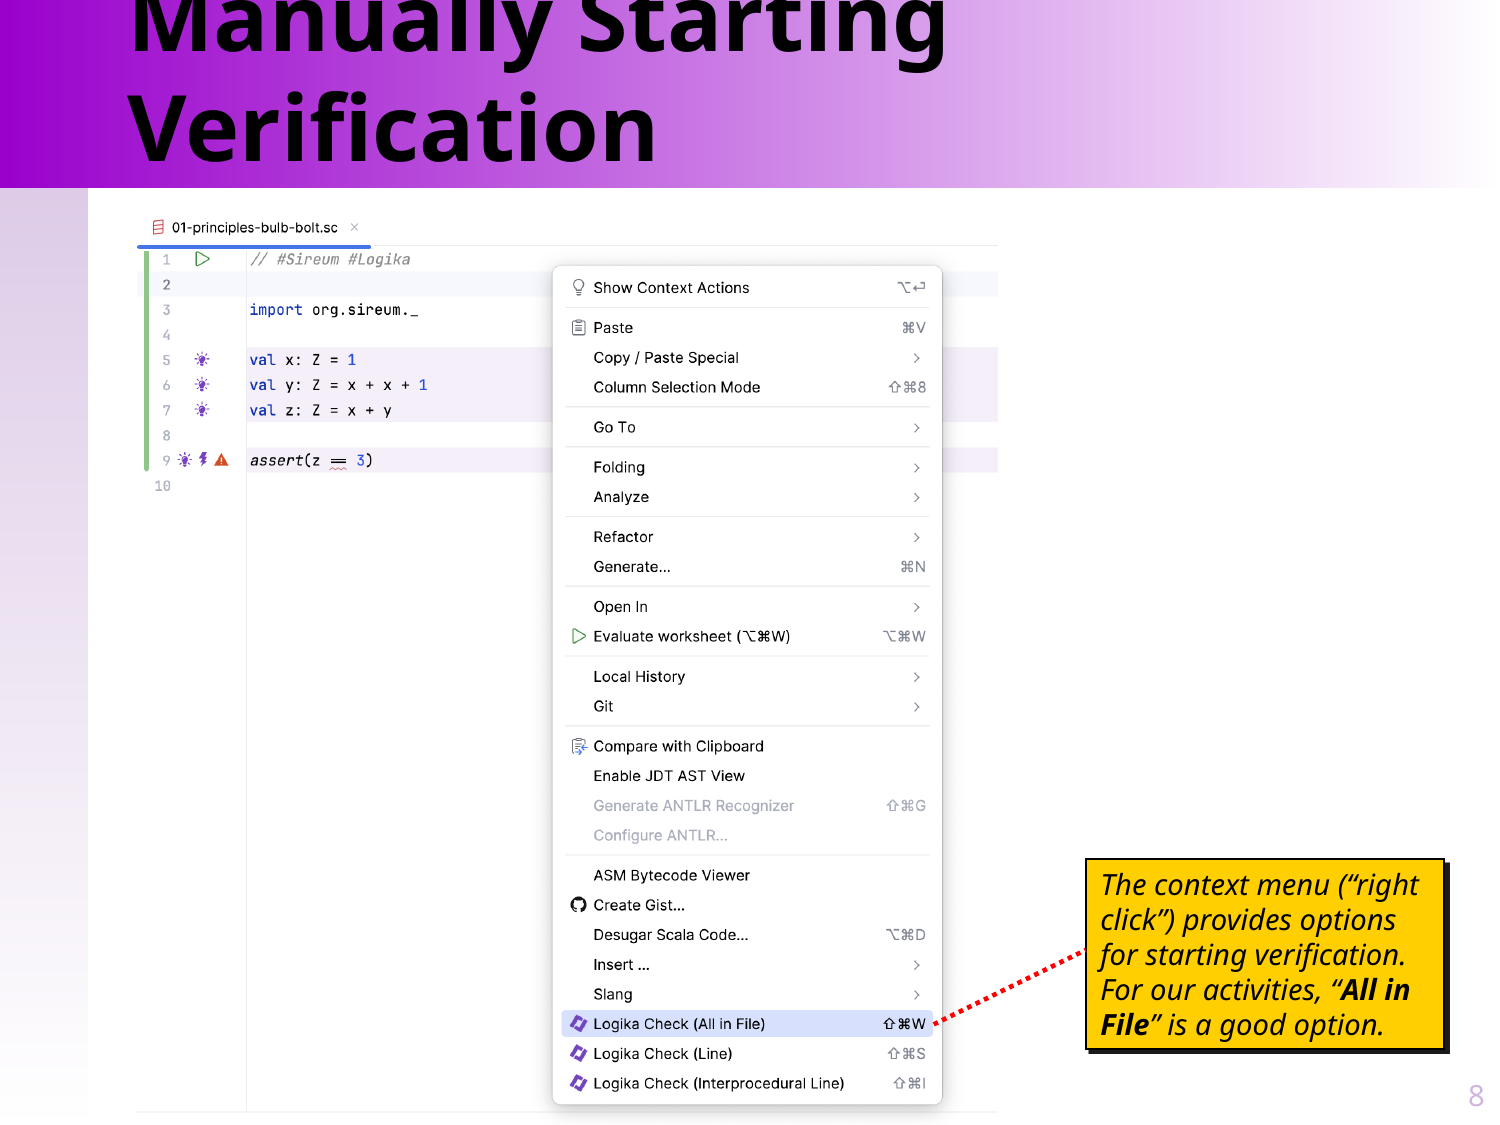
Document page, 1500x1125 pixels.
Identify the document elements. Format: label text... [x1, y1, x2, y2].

picture [137, 199, 998, 1125]
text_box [933, 857, 1445, 1051]
slide_number 8 [1424, 1049, 1500, 1125]
title Manually Starting Verification [112, 0, 1451, 188]
